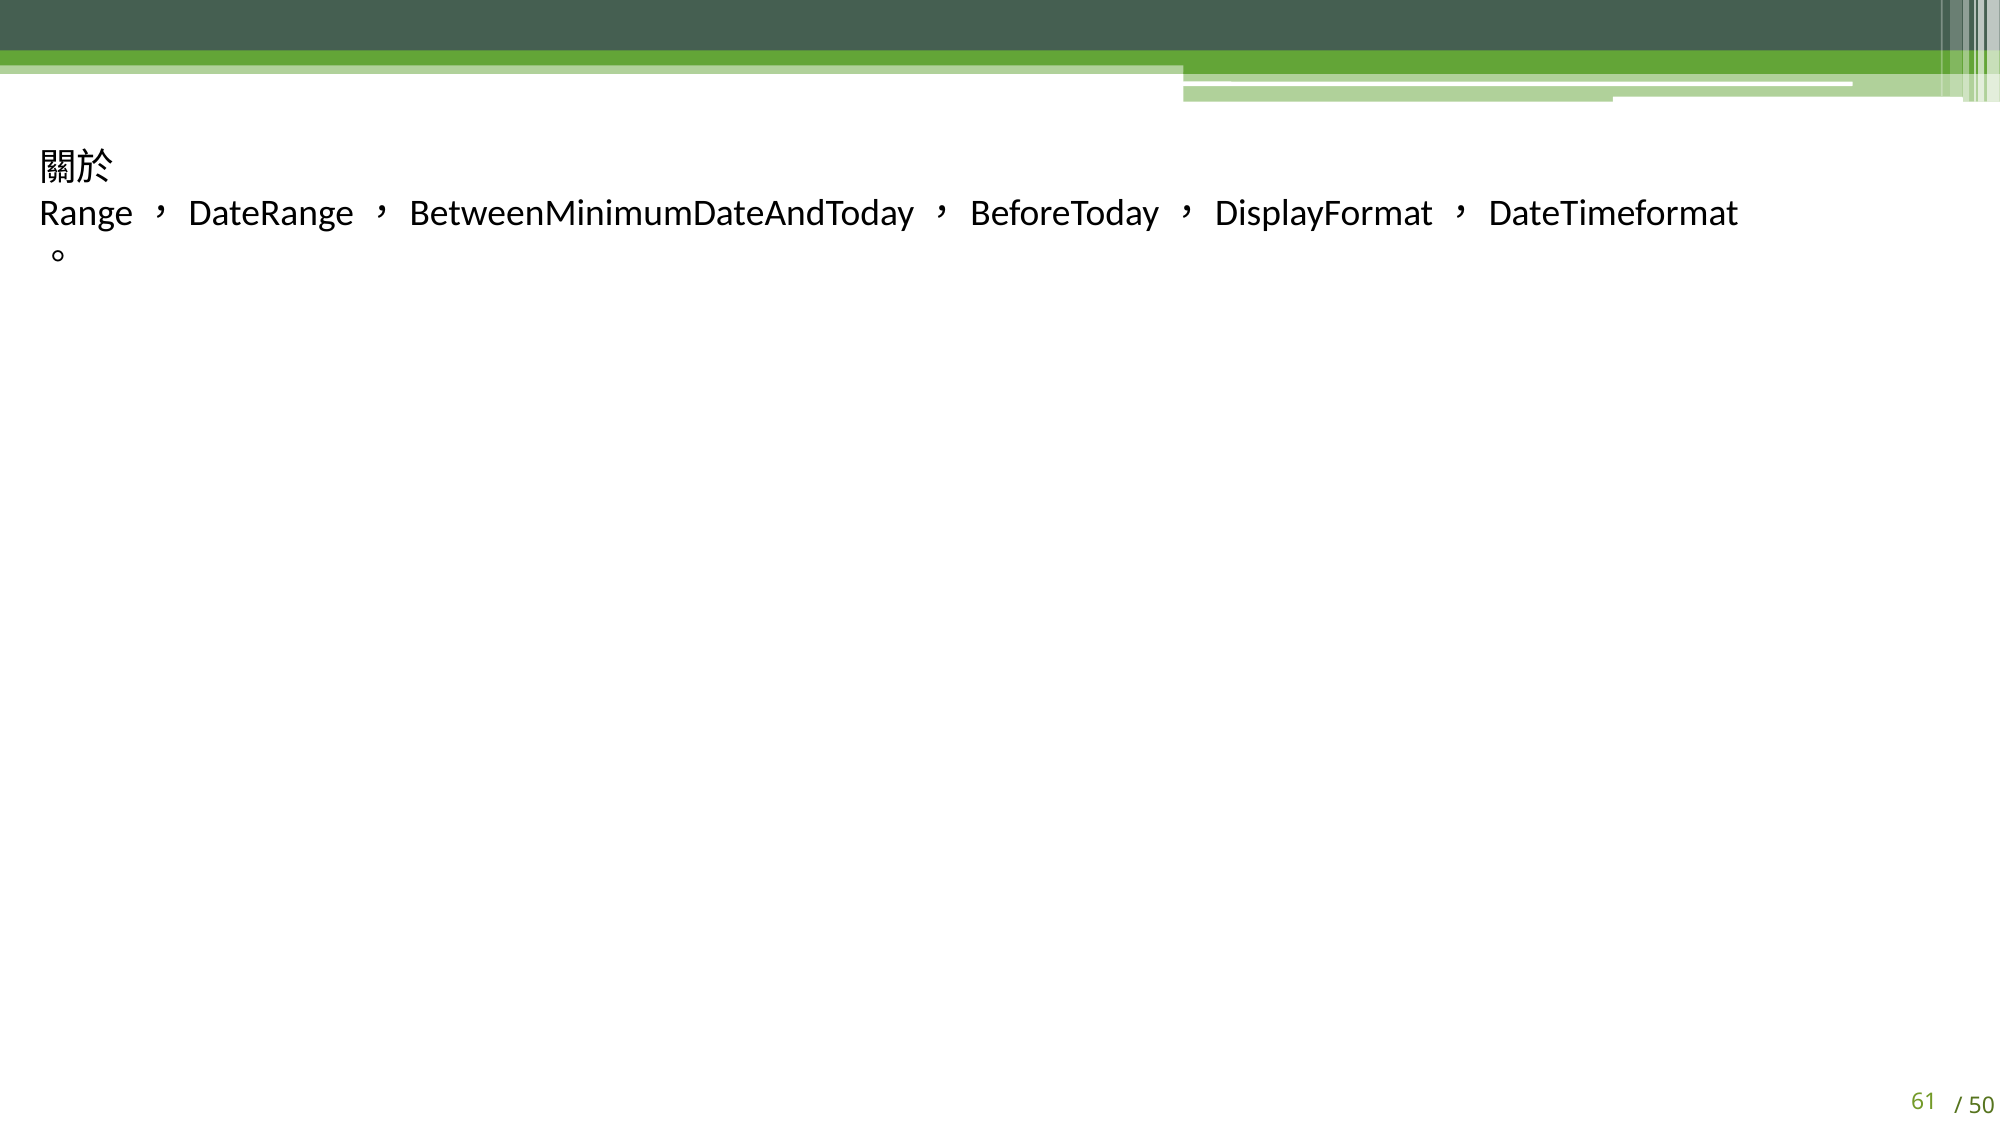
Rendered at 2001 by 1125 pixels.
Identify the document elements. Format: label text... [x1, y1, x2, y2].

text_box 關於Range，DateRange，BetweenMinimumDateAndToday，BeforeToday，DisplayFormat，DateTimeformat。 [24, 135, 1793, 286]
slide_number 60 [1785, 1065, 1953, 1125]
footer / 50 [1919, 1083, 2000, 1124]
